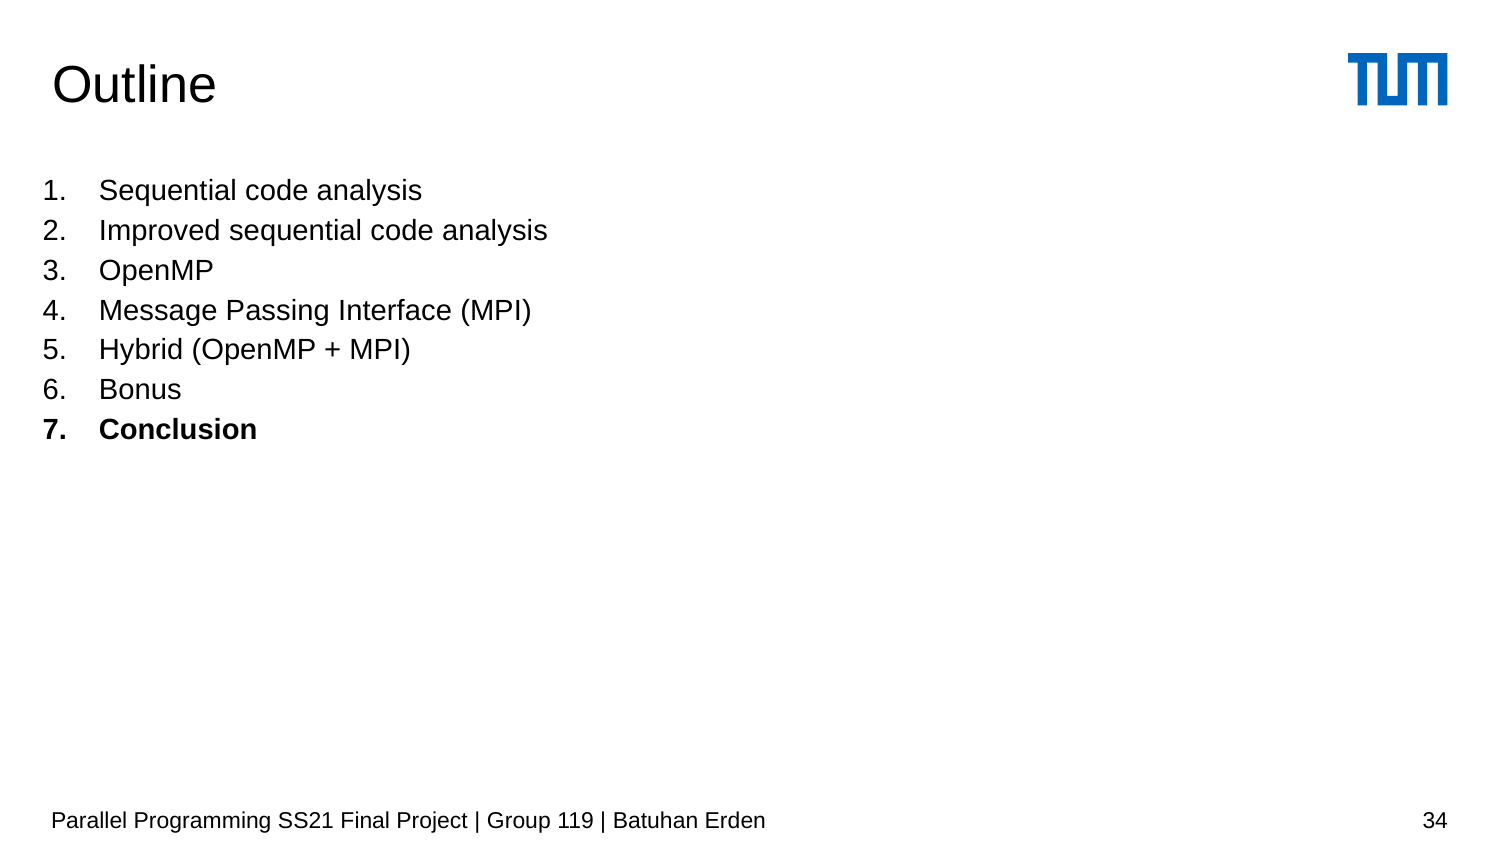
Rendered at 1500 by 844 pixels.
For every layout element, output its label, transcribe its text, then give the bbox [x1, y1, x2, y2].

slide_number 34 [1112, 796, 1448, 842]
list Sequential code analysis Improved sequential code analysis OpenMP Message Passing Interface (MPI) Hybrid (OpenMP + MPI) Bonus Conclusion [42, 166, 1439, 837]
footer Parallel Programming SS21 Final Project | Group 119 | Batuhan Erden [51, 796, 1112, 842]
title Outline [52, 45, 1449, 109]
